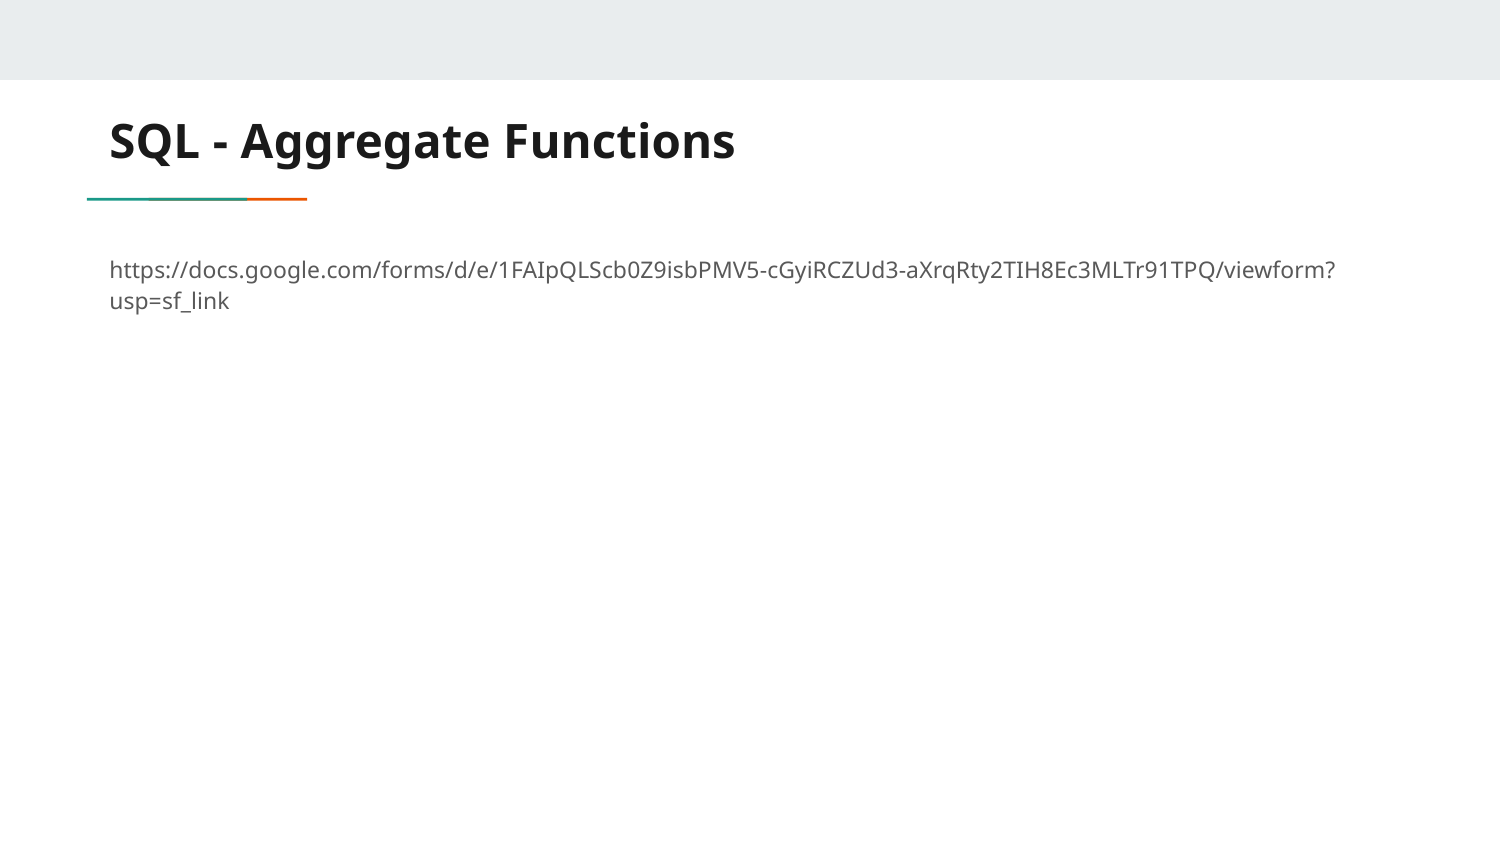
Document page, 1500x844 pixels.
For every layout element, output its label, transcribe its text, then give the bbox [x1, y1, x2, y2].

list https://docs.google.com/forms/d/e/1FAIpQLScb0Z9isbPMV5-cGyiRCZUd3-aXrqRty2TIH8Ec3MLTr91TPQ/viewform?usp=sf_link [94, 236, 1381, 545]
title SQL - Aggregate Functions [94, 96, 1356, 184]
